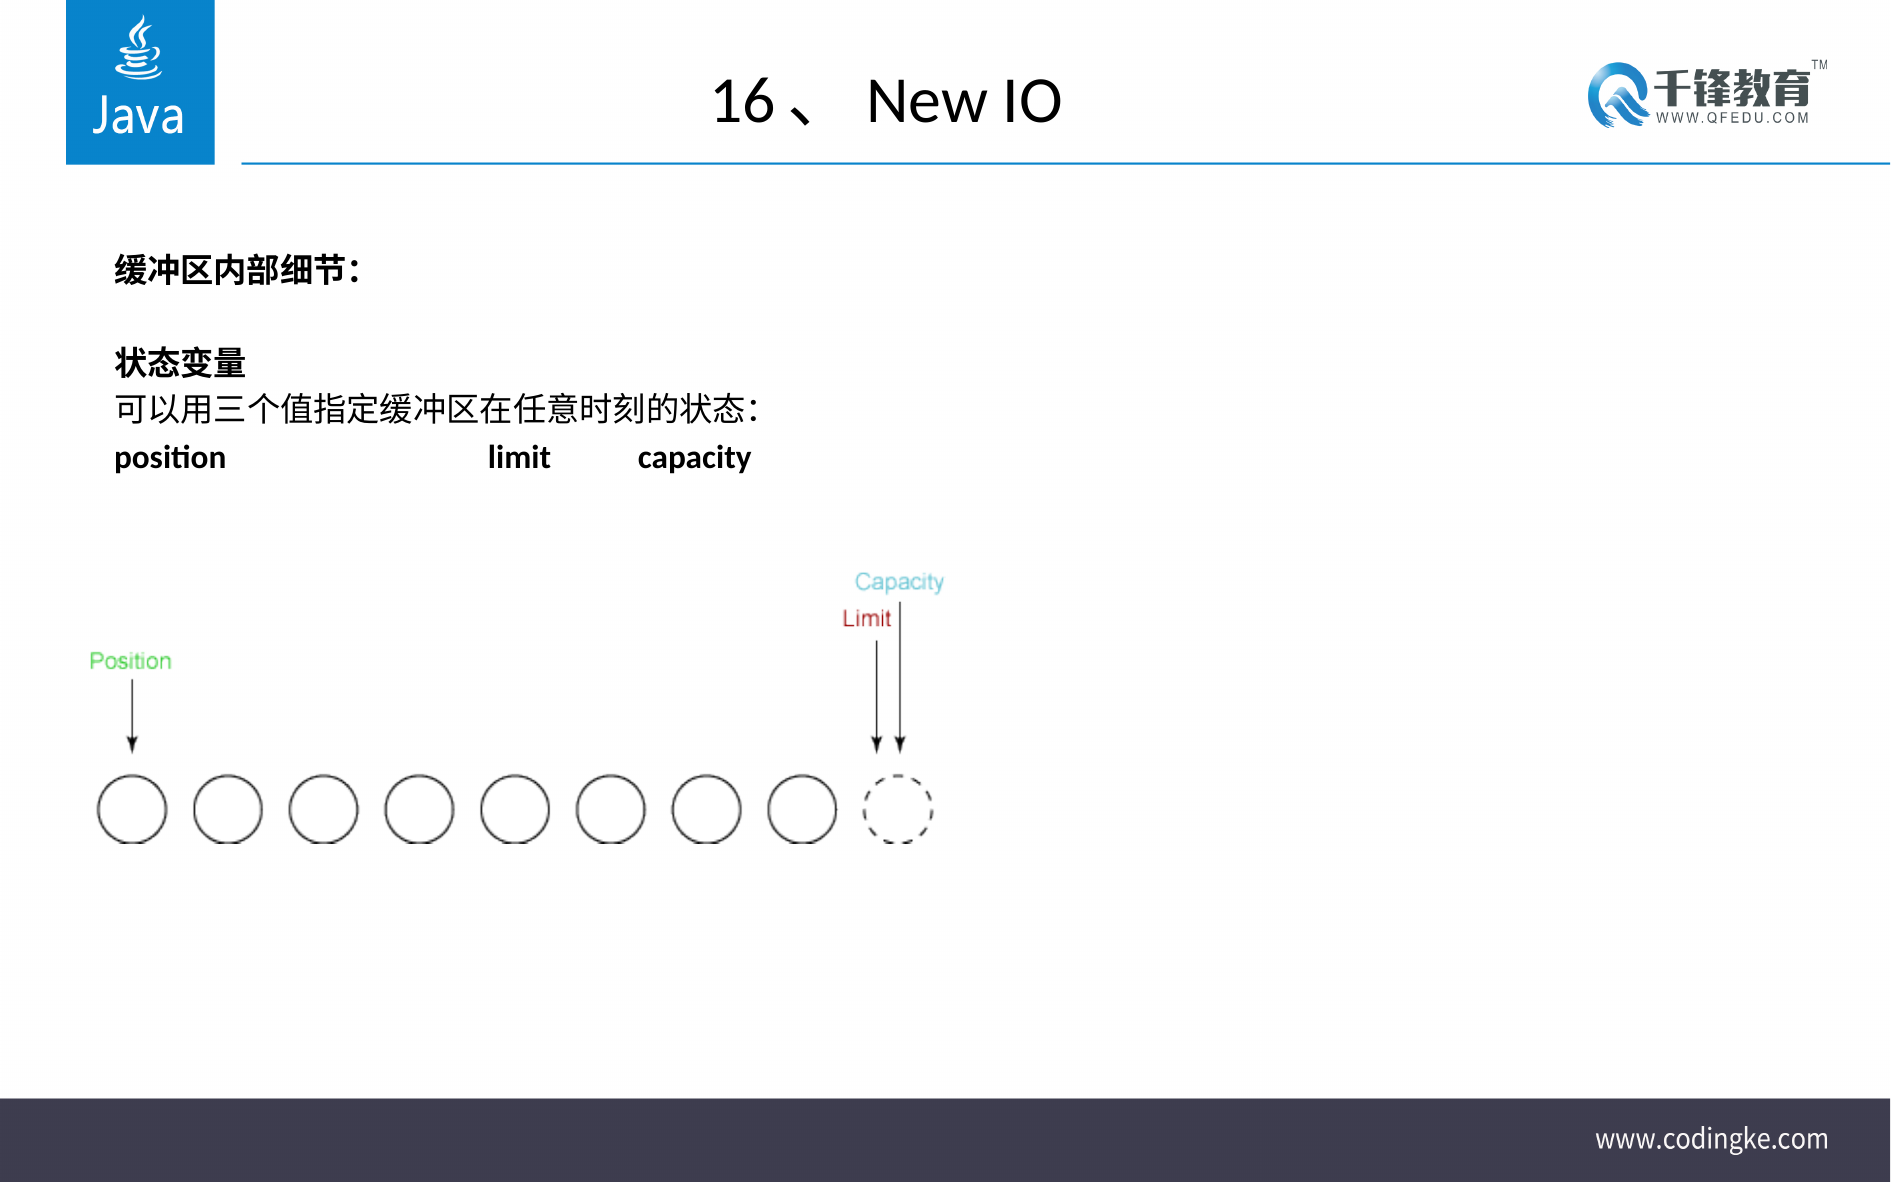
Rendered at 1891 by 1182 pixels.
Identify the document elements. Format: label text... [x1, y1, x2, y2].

picture [0, 0, 1891, 1182]
list 缓冲区内部细节： 状态变量 可以用三个值指定缓冲区在任意时刻的状态： position limit capacity [94, 239, 1796, 1036]
title 16、New IO [236, 47, 1536, 147]
